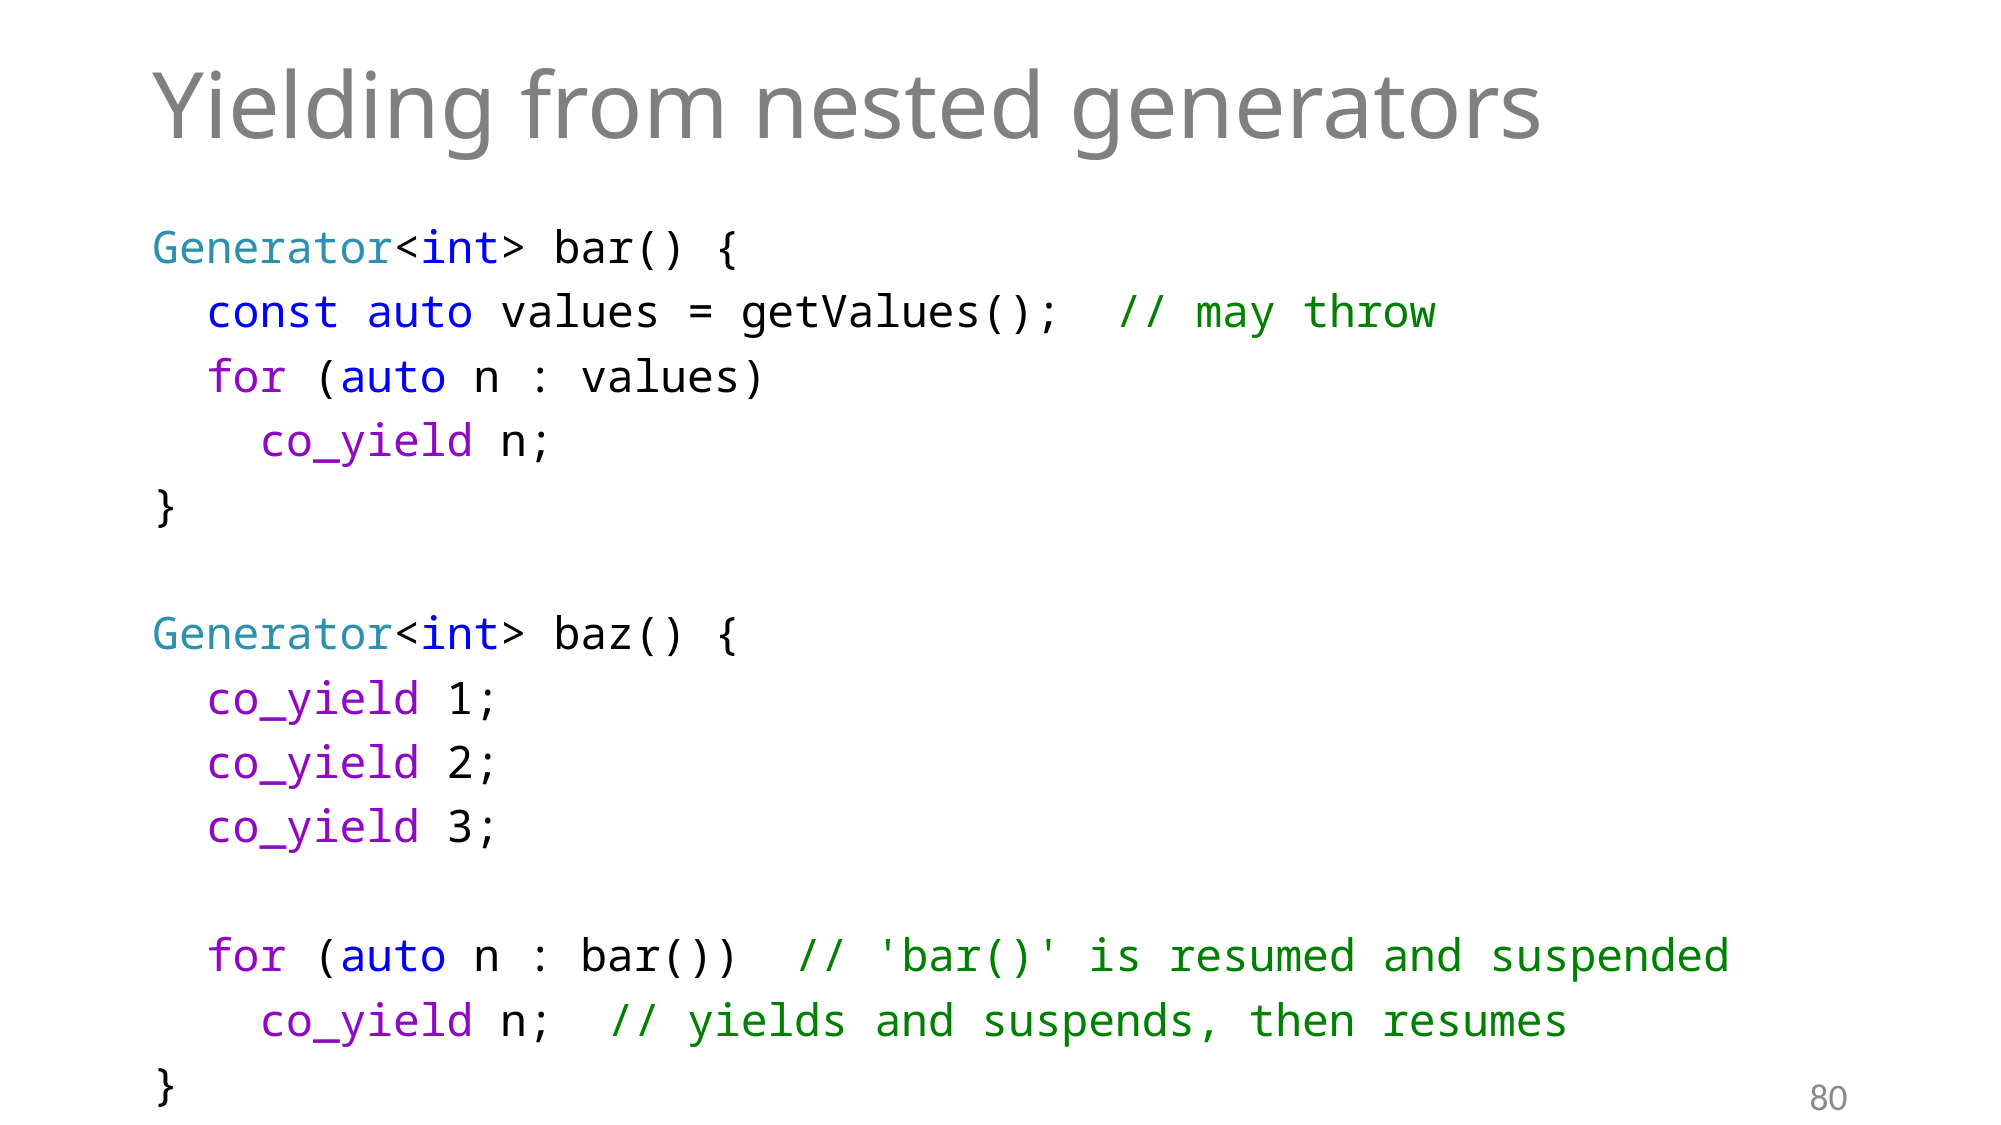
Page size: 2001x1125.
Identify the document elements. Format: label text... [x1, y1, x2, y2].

list Generator<int> bar() { const auto values = getValues(); // may throw for (auto n : values) co_yield n; } Generator<int> baz() { co_yield 1; co_yield 2; co_yield 3; for (auto n : bar()) // 'bar()' is resumed and suspended co_yield n; // yields and suspends, then resumes } [137, 217, 2000, 1125]
title Yielding from nested generators [137, 0, 1863, 217]
slide_number 80 [1412, 1065, 1863, 1125]
